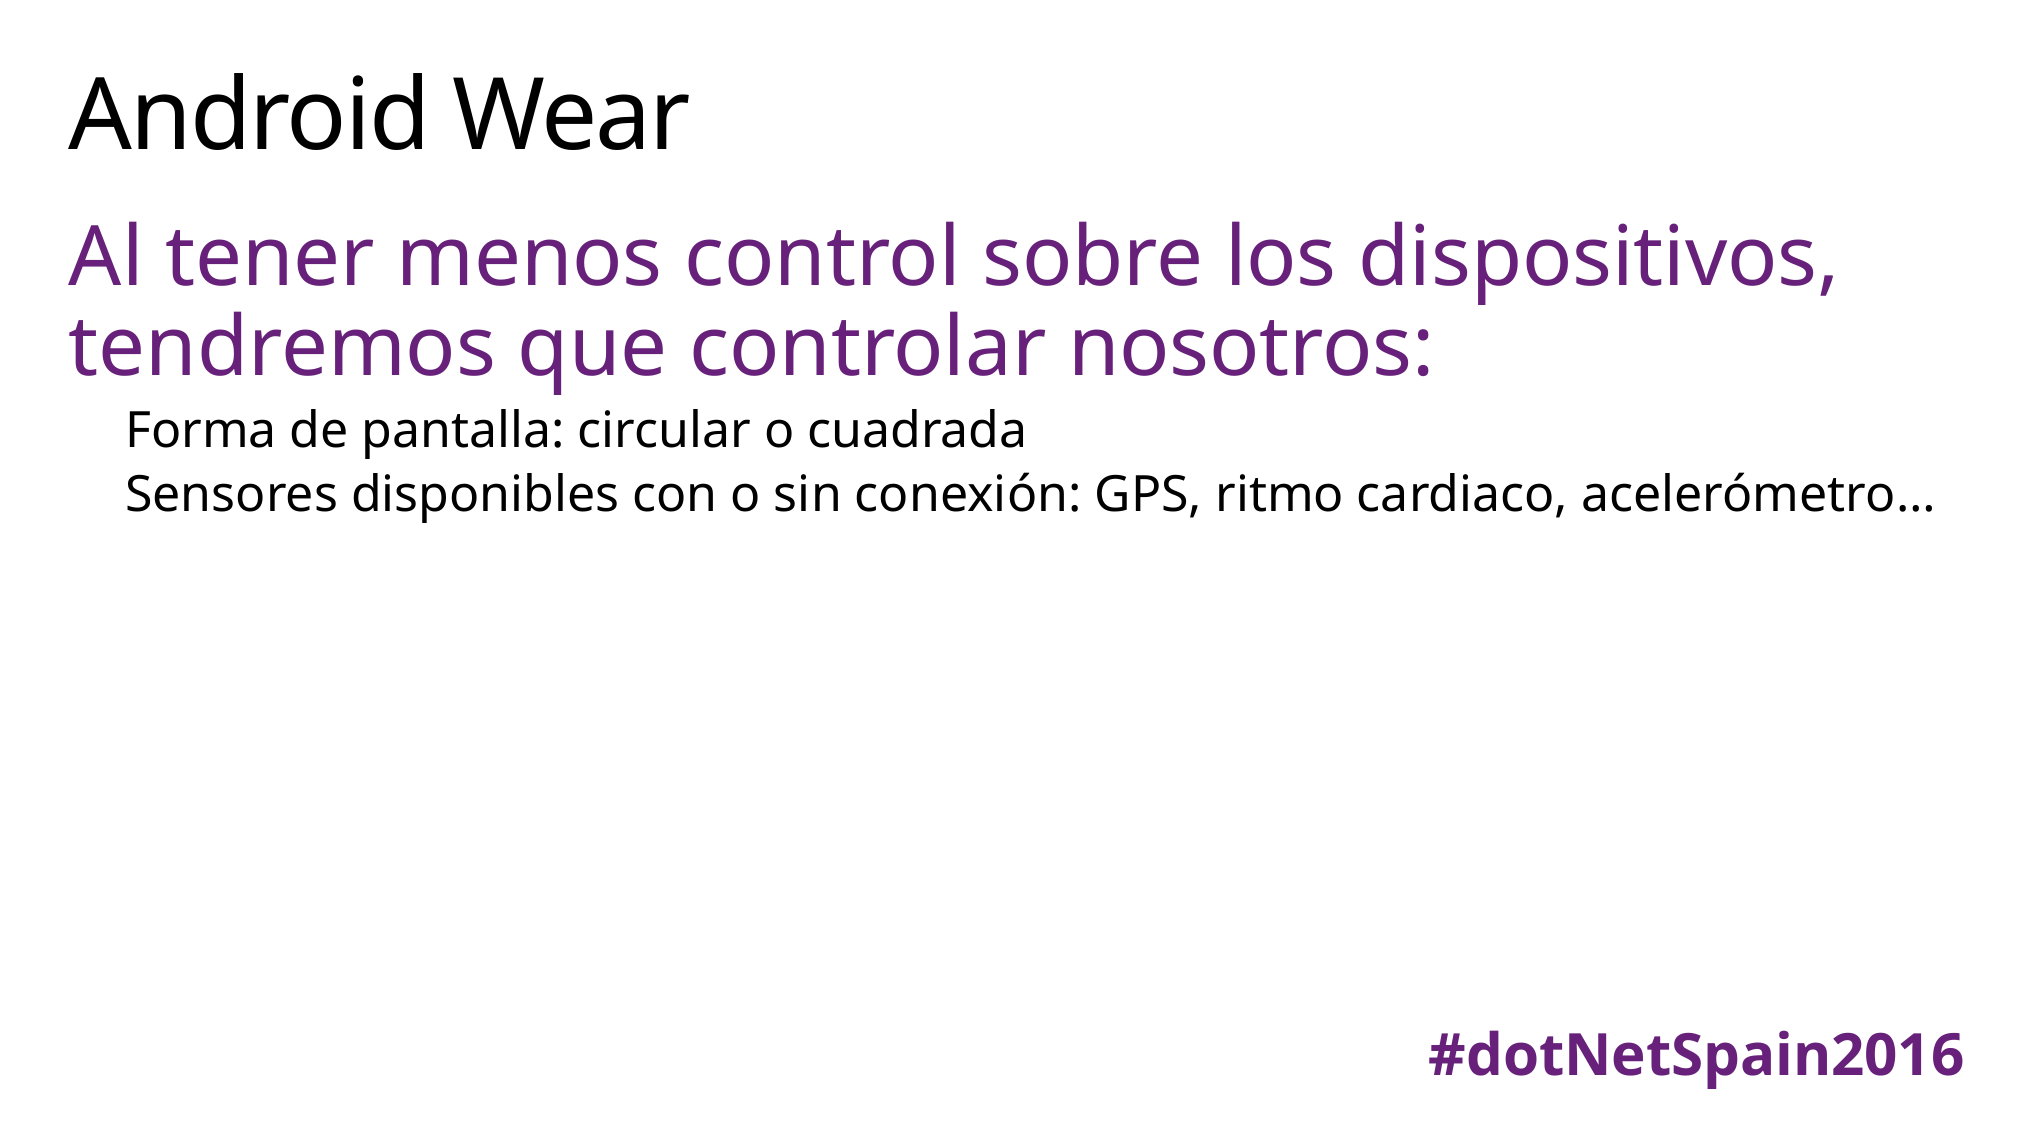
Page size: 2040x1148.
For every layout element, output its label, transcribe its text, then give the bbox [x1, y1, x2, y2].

title Android Wear [45, 48, 1996, 199]
list Al tener menos control sobre los dispositivos, tendremos que controlar nosotros: Forma de pantalla: circular o cuadrada Sensores disponibles con o sin conexión: GPS, ritmo cardiaco, acelerómetro… [45, 199, 1995, 722]
